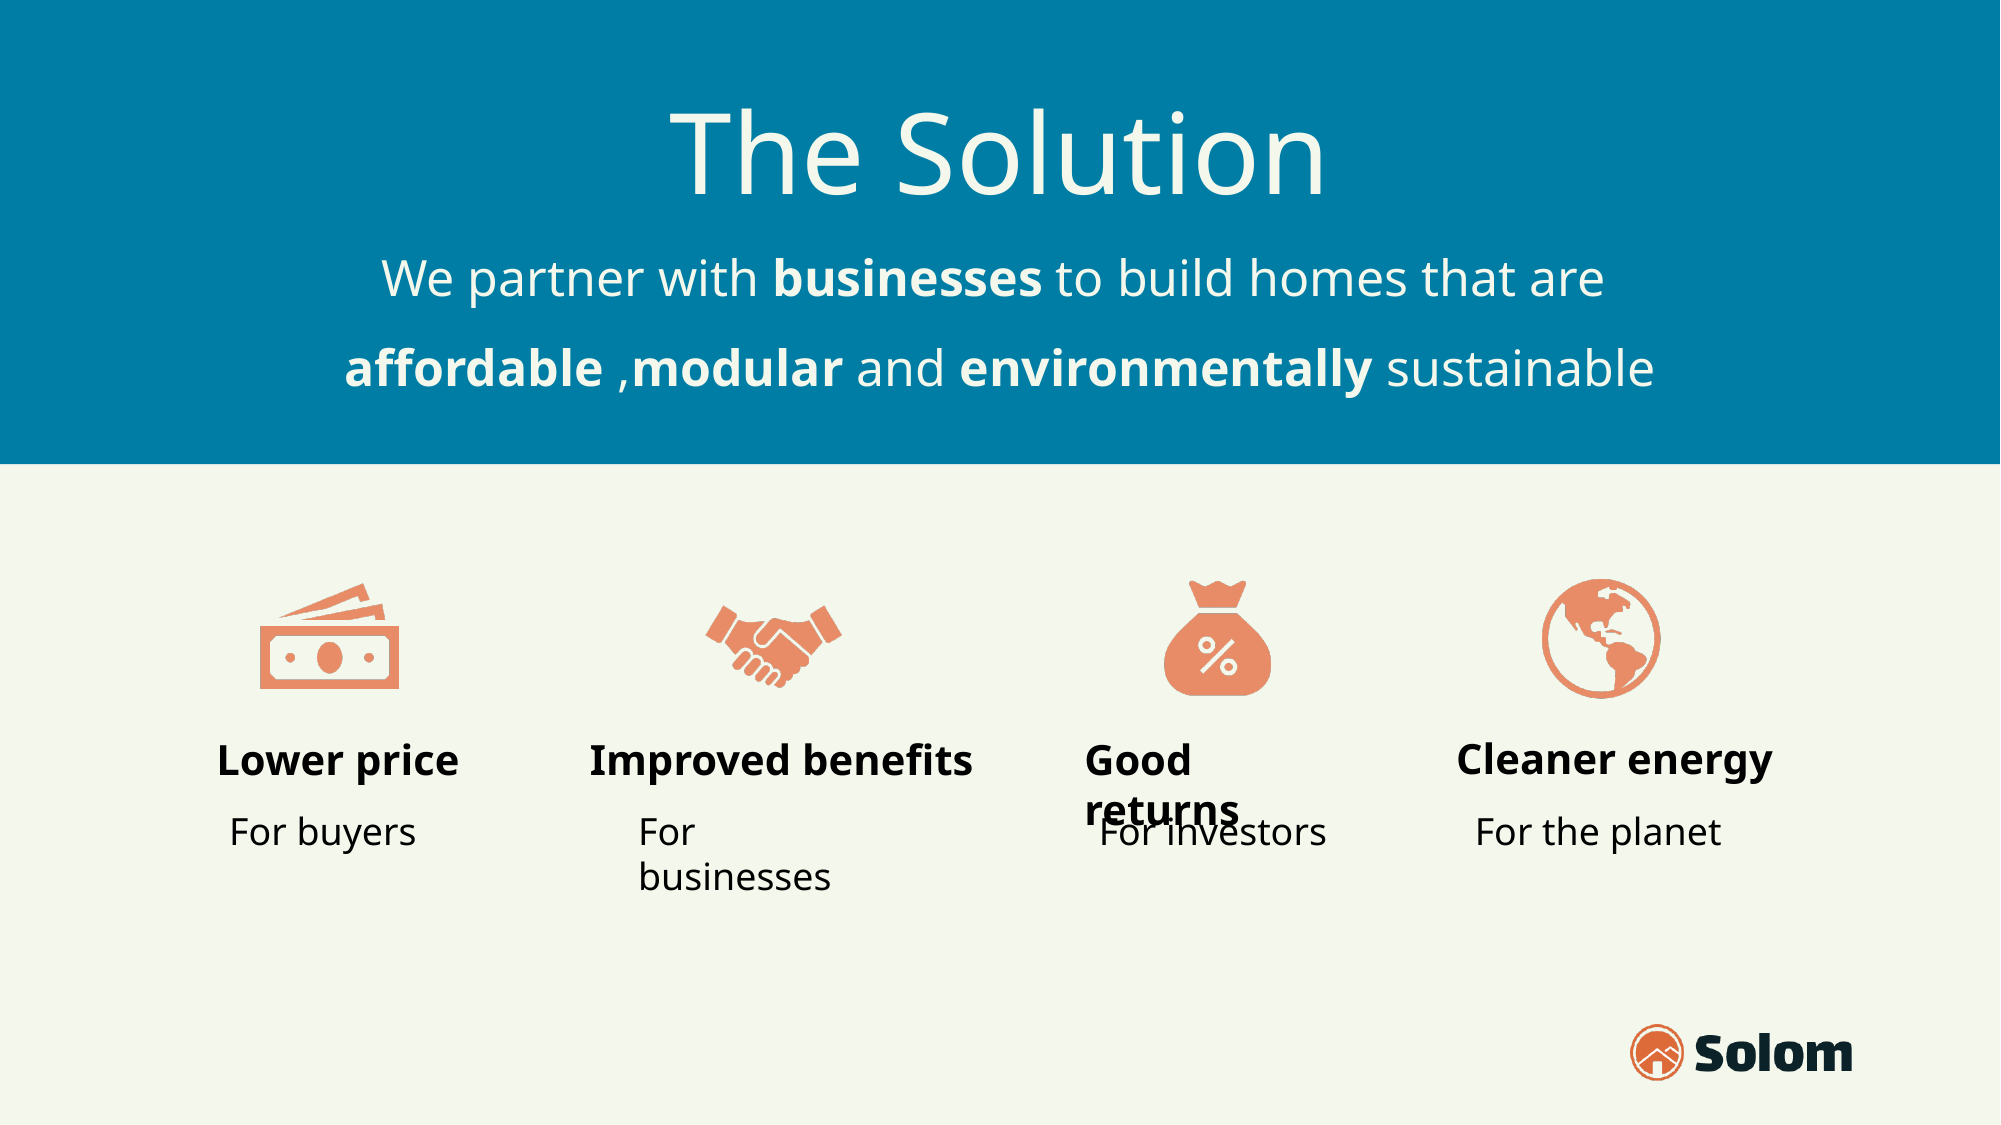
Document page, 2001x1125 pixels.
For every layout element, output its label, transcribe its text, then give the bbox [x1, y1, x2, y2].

picture [1142, 563, 1293, 714]
text_box For investors [1083, 800, 1366, 861]
picture [1630, 1024, 1854, 1081]
text_box For businesses [623, 800, 906, 906]
title The Solution We partner with businesses to build homes that are affordable ,modular and environmentally sustainable [0, 0, 2000, 465]
picture [1525, 563, 1676, 714]
text_box Cleaner energy [1436, 725, 1793, 791]
text_box For buyers [214, 800, 445, 861]
text_box Good returns [1069, 726, 1367, 842]
picture [254, 563, 405, 714]
text_box Lower price [201, 726, 480, 792]
picture [698, 571, 849, 722]
text_box Improved benefits [575, 726, 991, 792]
text_box For the planet [1459, 800, 1742, 861]
